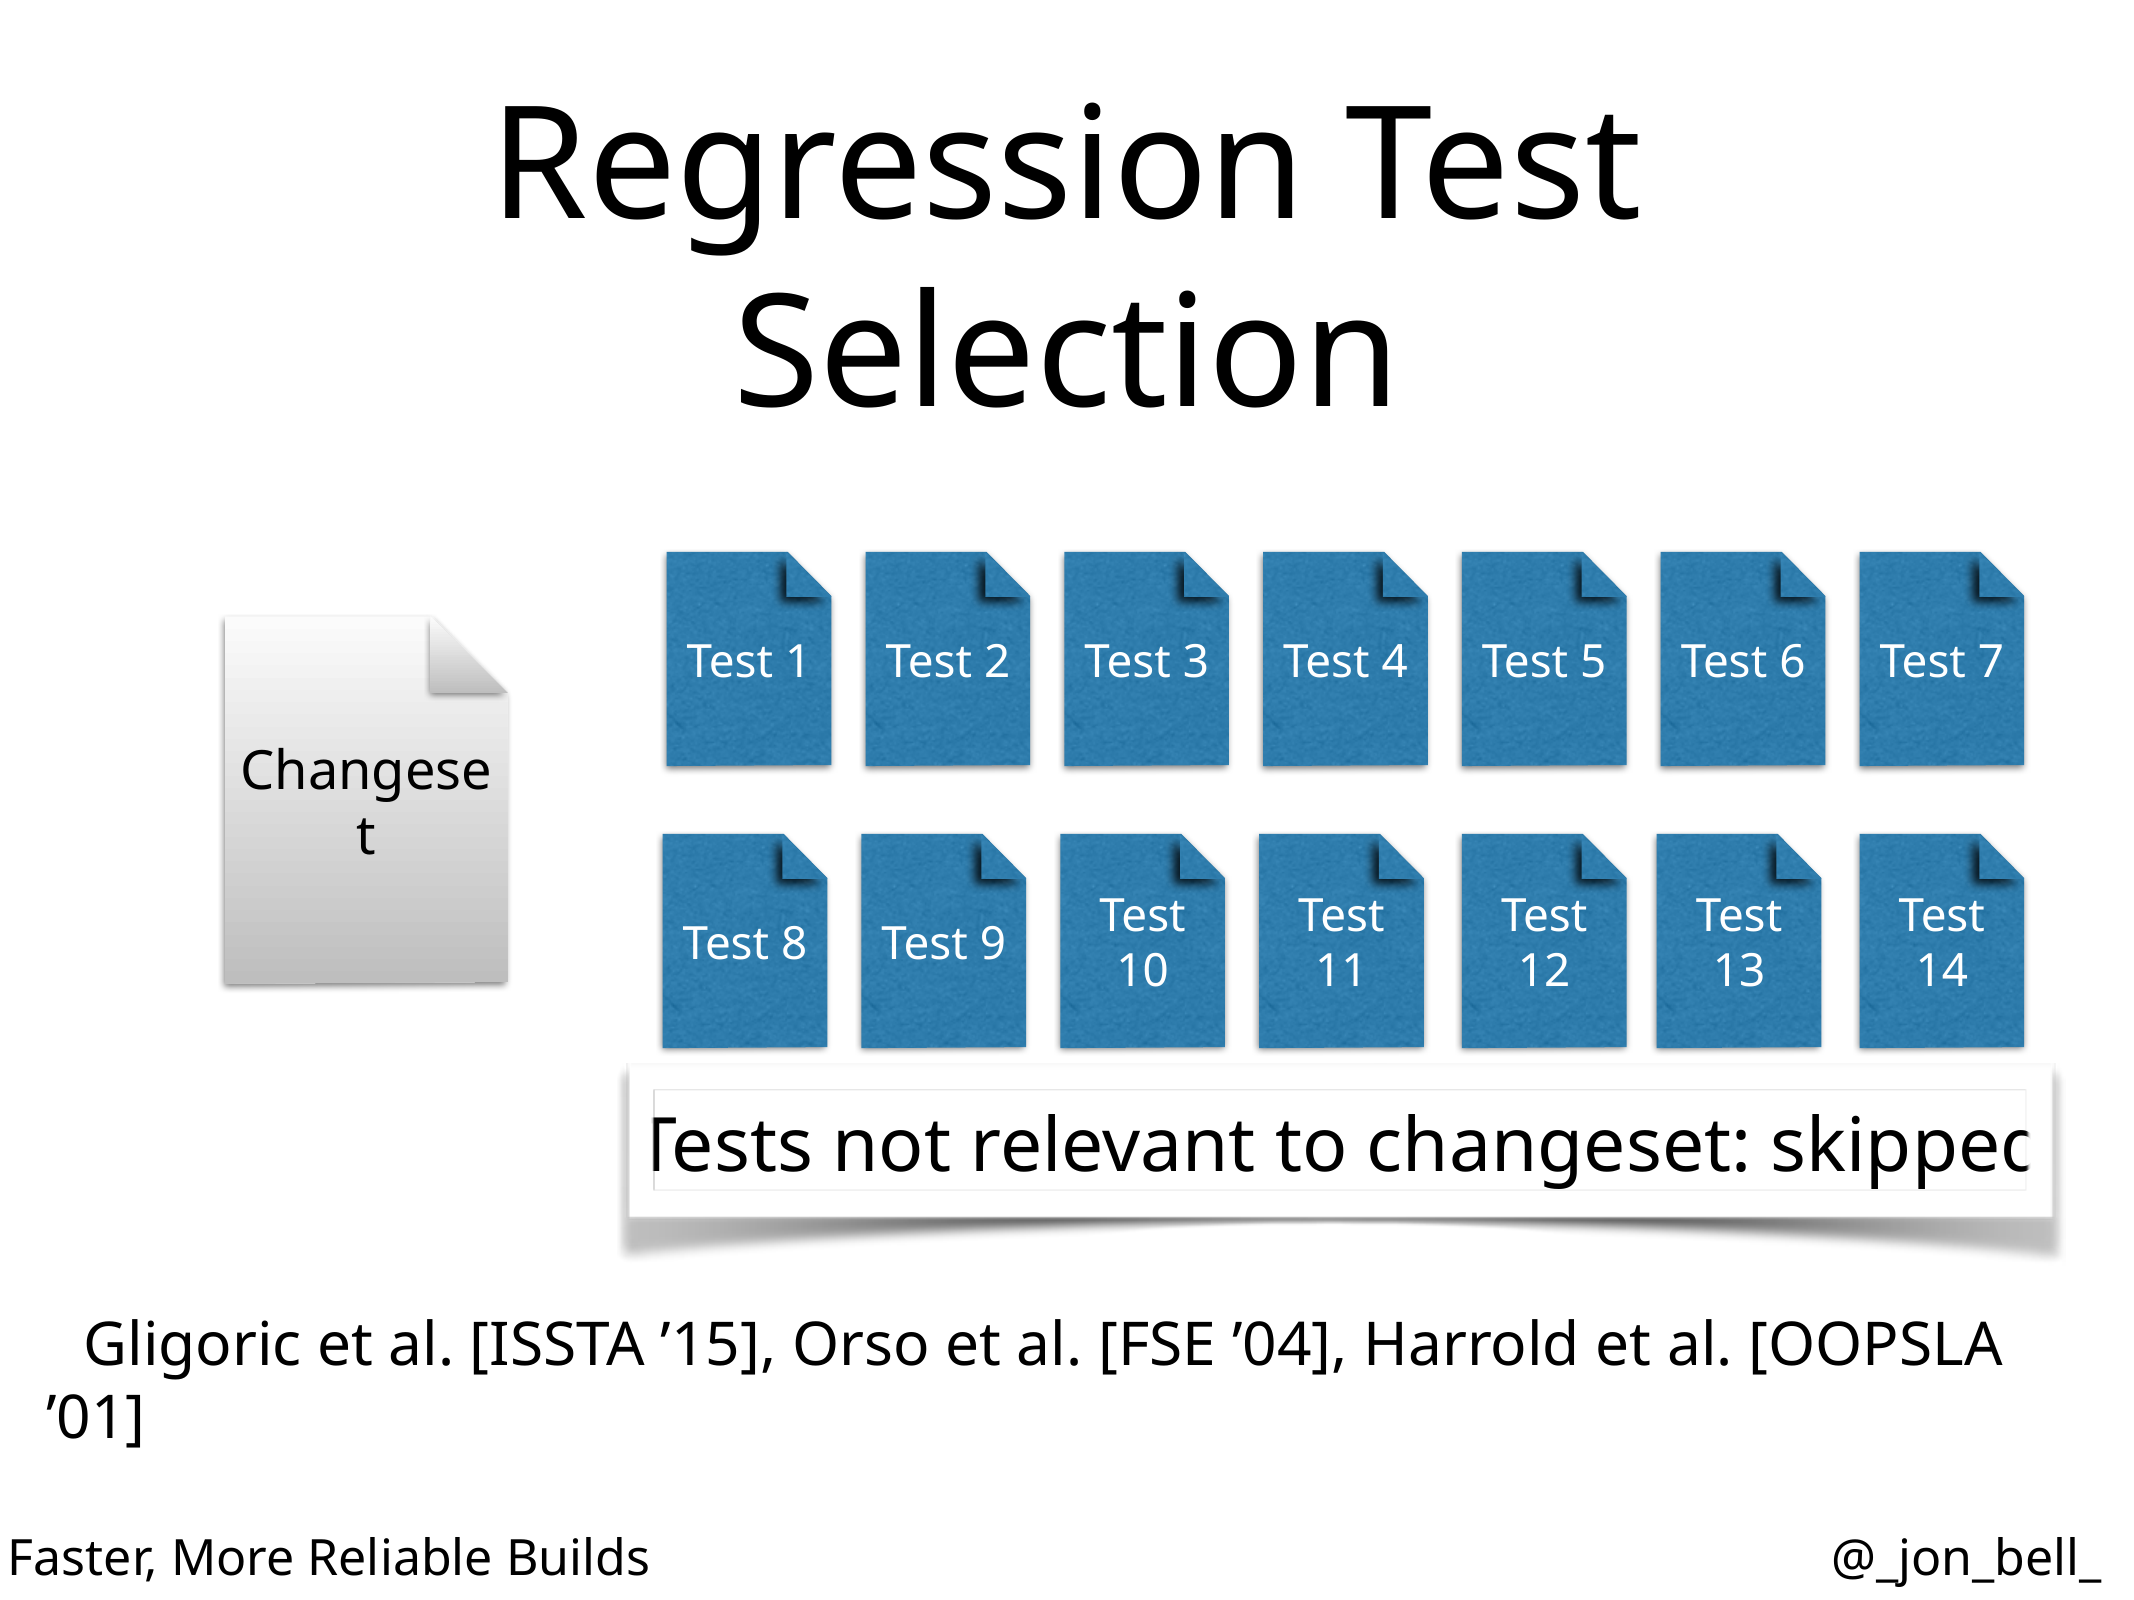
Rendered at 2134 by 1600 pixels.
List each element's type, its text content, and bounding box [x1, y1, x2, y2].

text_box Gligoric et al. [ISSTA ’15], Orso et al. [FSE ’04], Harrold et al. [OOPSLA ’01] [37, 1333, 2092, 1423]
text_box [1258, 833, 1425, 1049]
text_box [1461, 833, 1627, 1049]
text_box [1060, 833, 1226, 1049]
title Regression Test Selection [155, 72, 1978, 428]
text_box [1660, 551, 1826, 767]
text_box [662, 833, 828, 1049]
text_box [1859, 833, 2025, 1049]
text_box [666, 551, 832, 767]
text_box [1064, 551, 1230, 767]
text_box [224, 616, 508, 984]
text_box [1461, 551, 1627, 767]
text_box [865, 551, 1031, 767]
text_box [1656, 833, 1822, 1049]
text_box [1262, 551, 1429, 767]
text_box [1859, 551, 2025, 767]
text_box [861, 833, 1027, 1049]
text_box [617, 1062, 2066, 1266]
